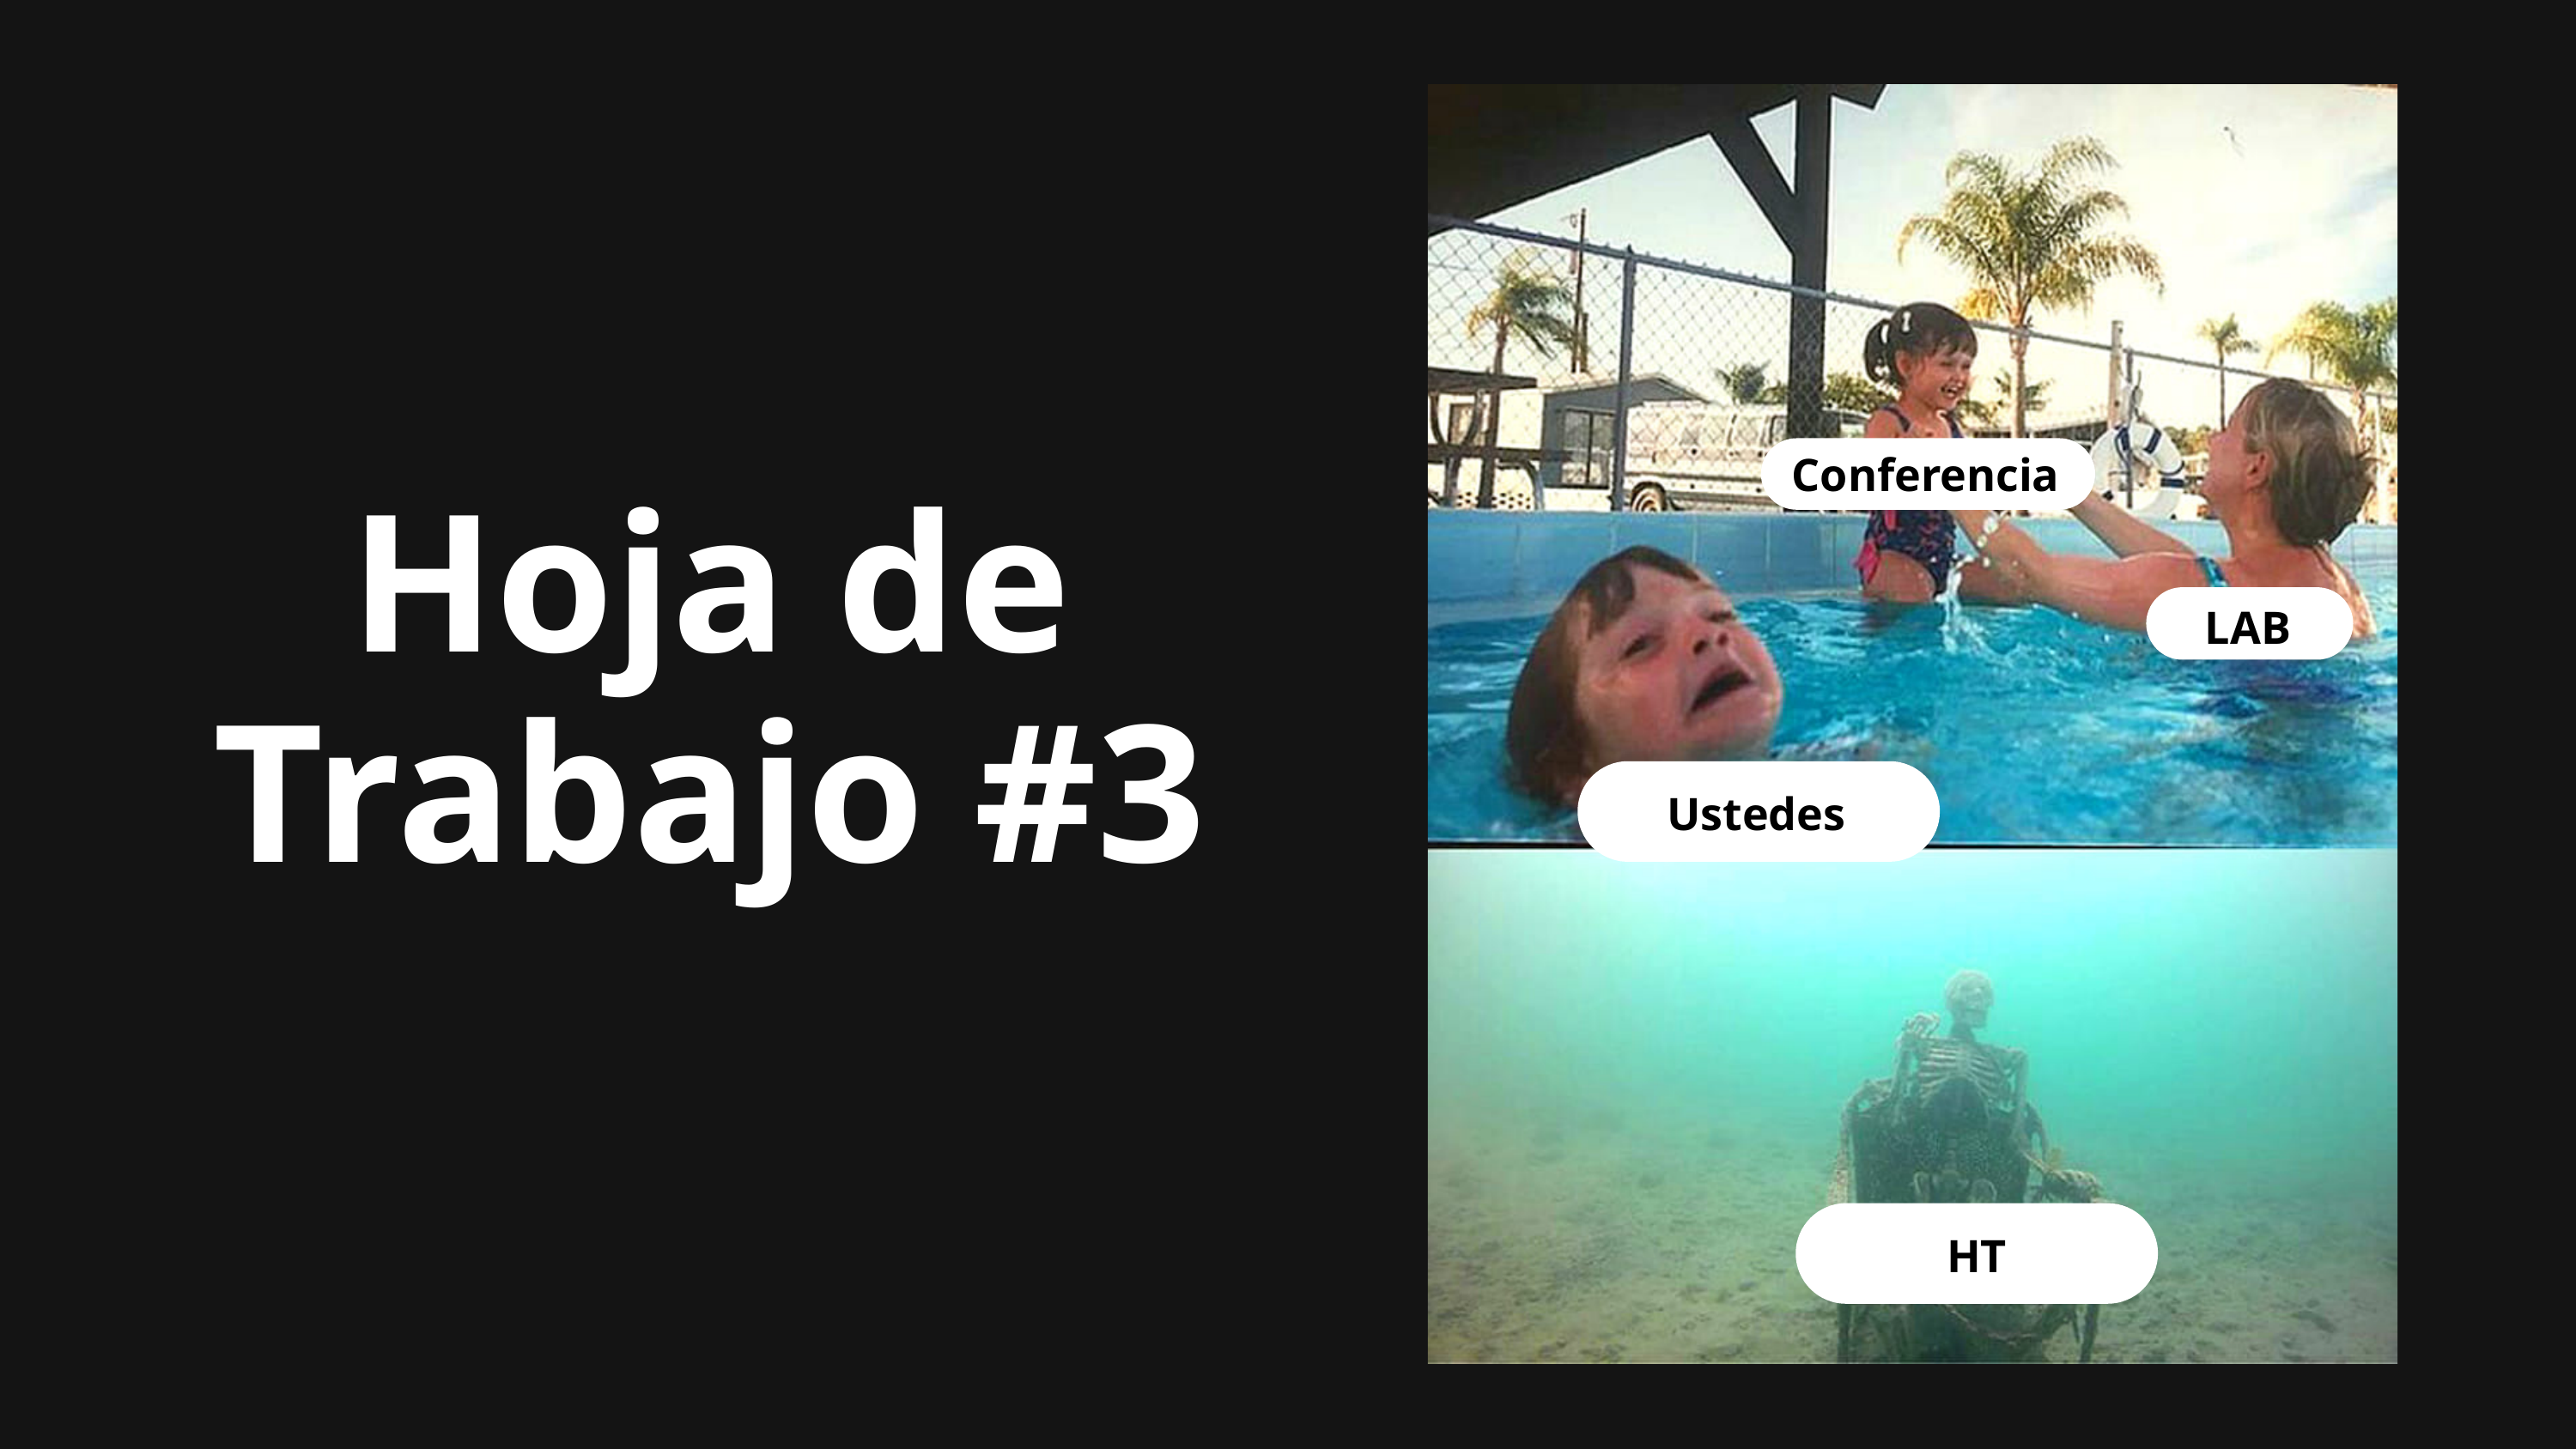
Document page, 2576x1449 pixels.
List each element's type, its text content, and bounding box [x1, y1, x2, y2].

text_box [1760, 438, 2096, 511]
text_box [2146, 586, 2354, 660]
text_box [1577, 761, 1941, 863]
text_box [1427, 84, 2398, 1365]
text_box Hoja de Trabajo #3 [132, 480, 1288, 900]
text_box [1795, 1203, 2159, 1304]
